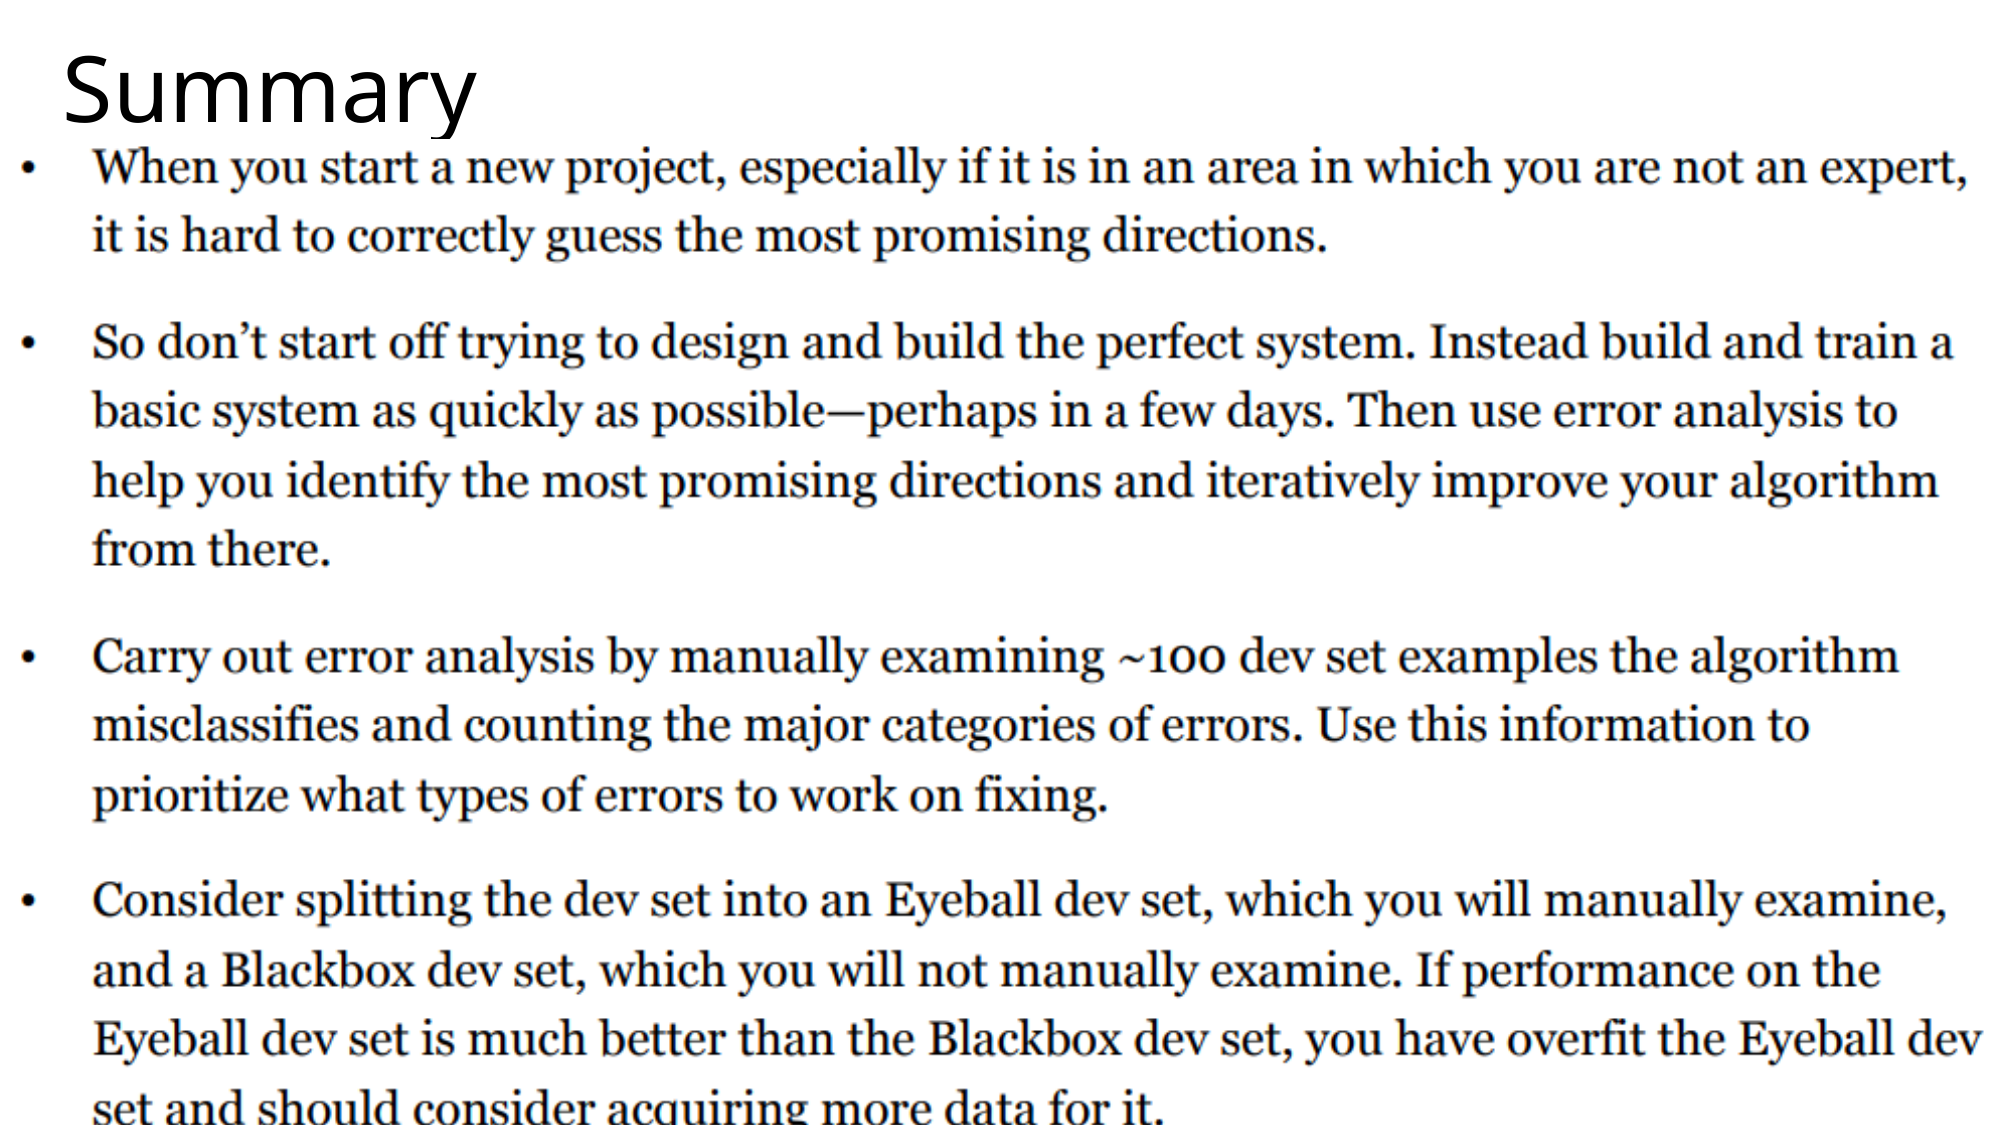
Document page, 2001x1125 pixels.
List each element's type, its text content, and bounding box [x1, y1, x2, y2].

picture [0, 139, 2000, 1125]
title Summary [47, 0, 1773, 139]
